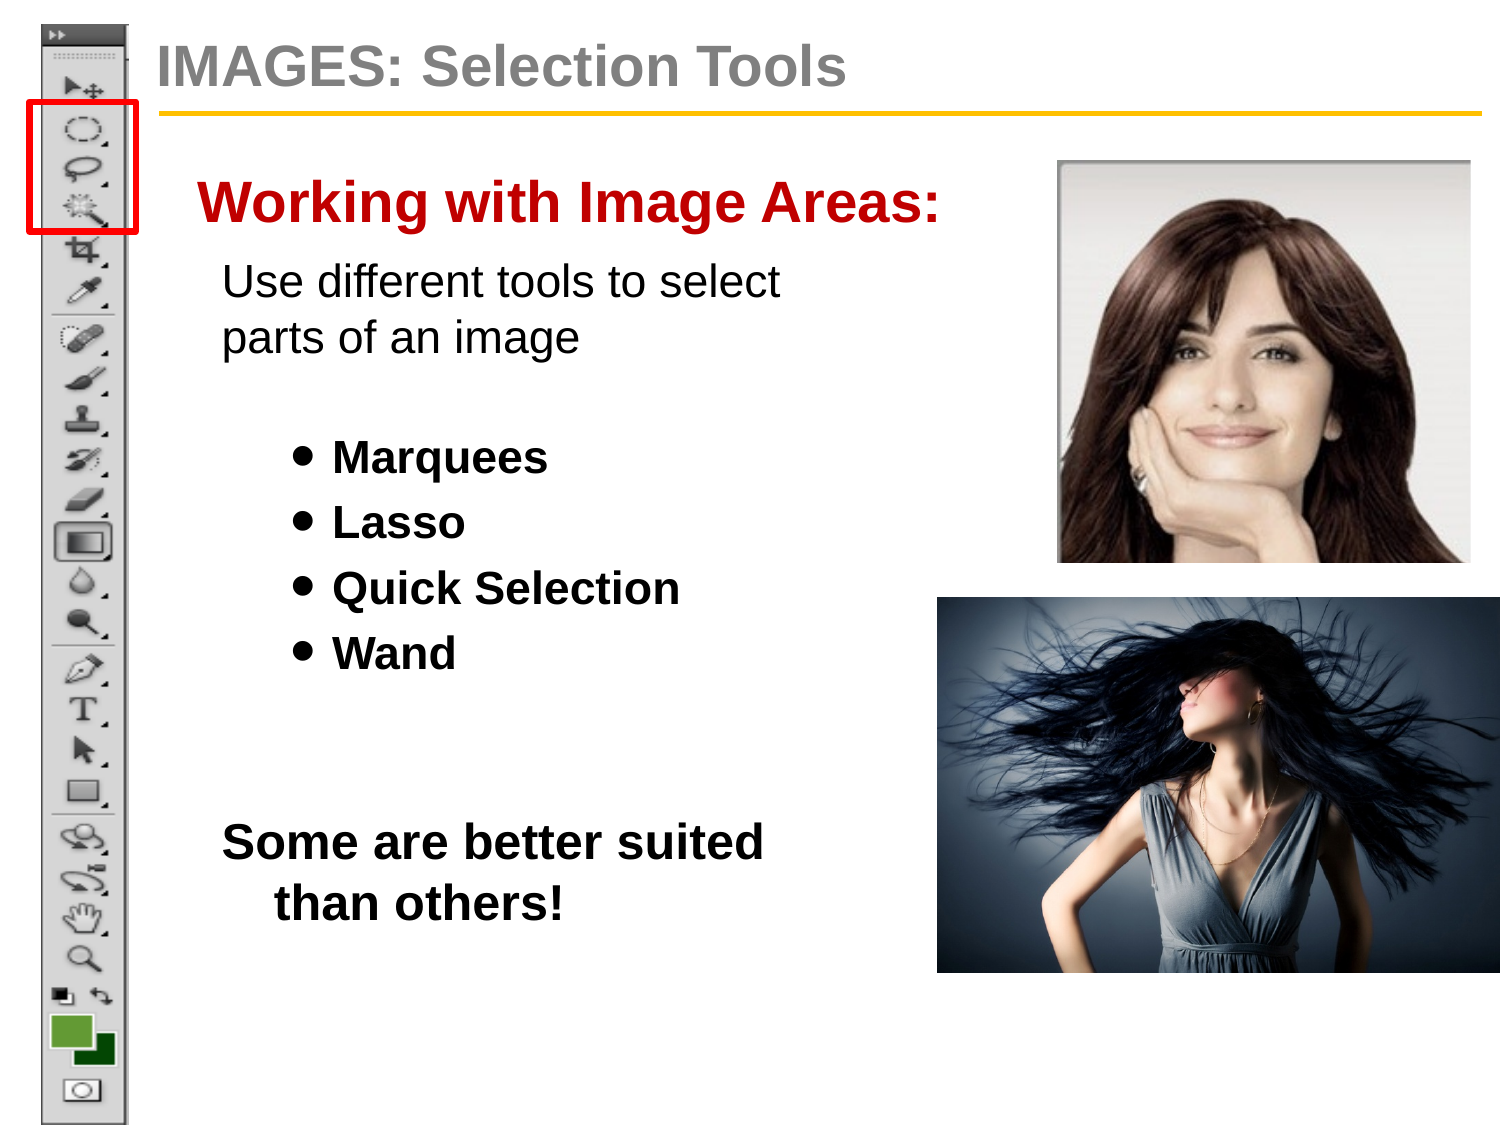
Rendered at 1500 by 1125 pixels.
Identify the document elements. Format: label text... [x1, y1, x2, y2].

text_box IMAGES: Selection Tools [141, 0, 1500, 126]
list Use different tools to select parts of an image Marquees Lasso Quick Selection Wand Some are better suited than others! [206, 249, 880, 1000]
text_box [27, 100, 35, 234]
picture [937, 597, 1500, 973]
picture [40, 24, 129, 1125]
text_box Working with Image Areas: [183, 149, 971, 249]
picture [1056, 160, 1471, 563]
